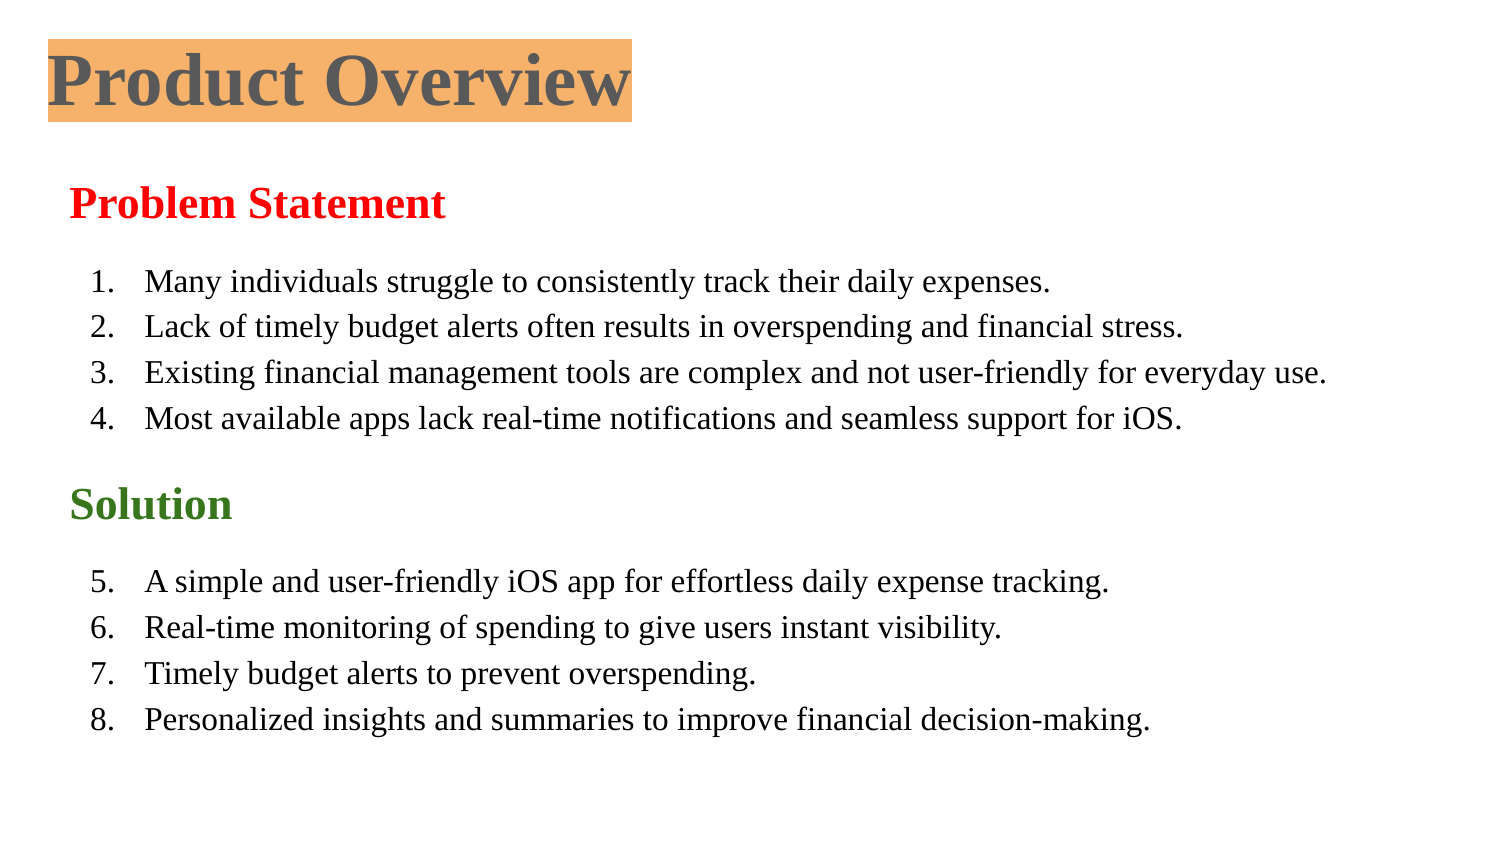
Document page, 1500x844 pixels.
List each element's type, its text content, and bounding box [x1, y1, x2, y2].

text_box Problem Statement Many individuals struggle to consistently track their daily expenses. Lack of timely budget alerts often results in overspending and financial stress. Existing financial management tools are complex and not user-friendly for everyday use. Most available apps lack real-time notifications and seamless support for iOS. Solution A simple and user-friendly iOS app for effortless daily expense tracking. Real-time monitoring of spending to give users instant visibility. Timely budget alerts to prevent overspending. Personalized insights and summaries to improve financial decision-making. [54, 149, 1435, 792]
text_box Product Overview [33, 15, 750, 142]
